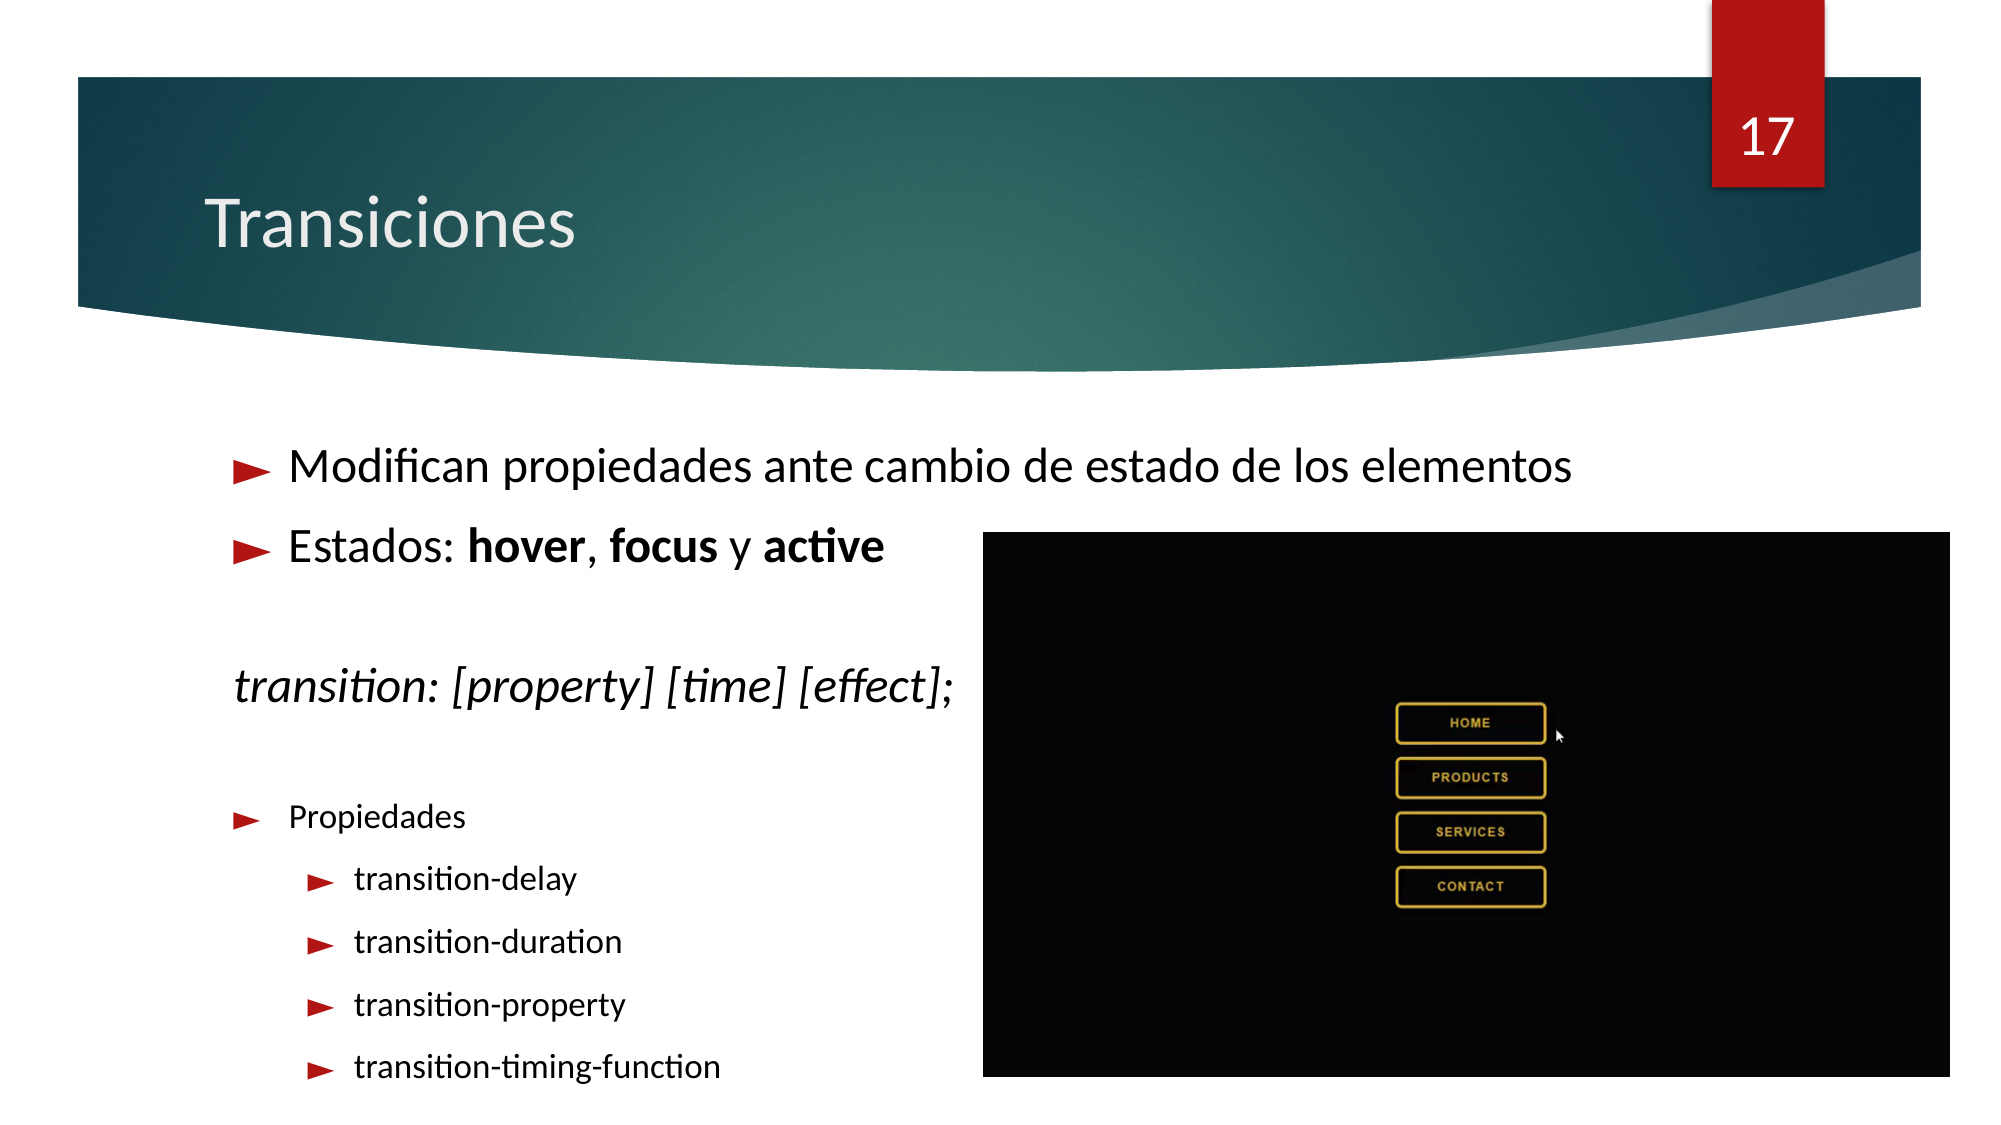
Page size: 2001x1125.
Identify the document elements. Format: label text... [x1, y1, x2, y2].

picture [79, 78, 1920, 371]
slide_number ‹#› [1698, 48, 1836, 175]
title Transiciones [189, 159, 1638, 276]
list Modifican propiedades ante cambio de estado de los elementos Estados: hover, focus y active transition: [property] [time] [effect]; Propiedades transition-delay transition-duration transition-property transition-timing-function [218, 425, 1667, 1099]
picture [983, 532, 1951, 1077]
